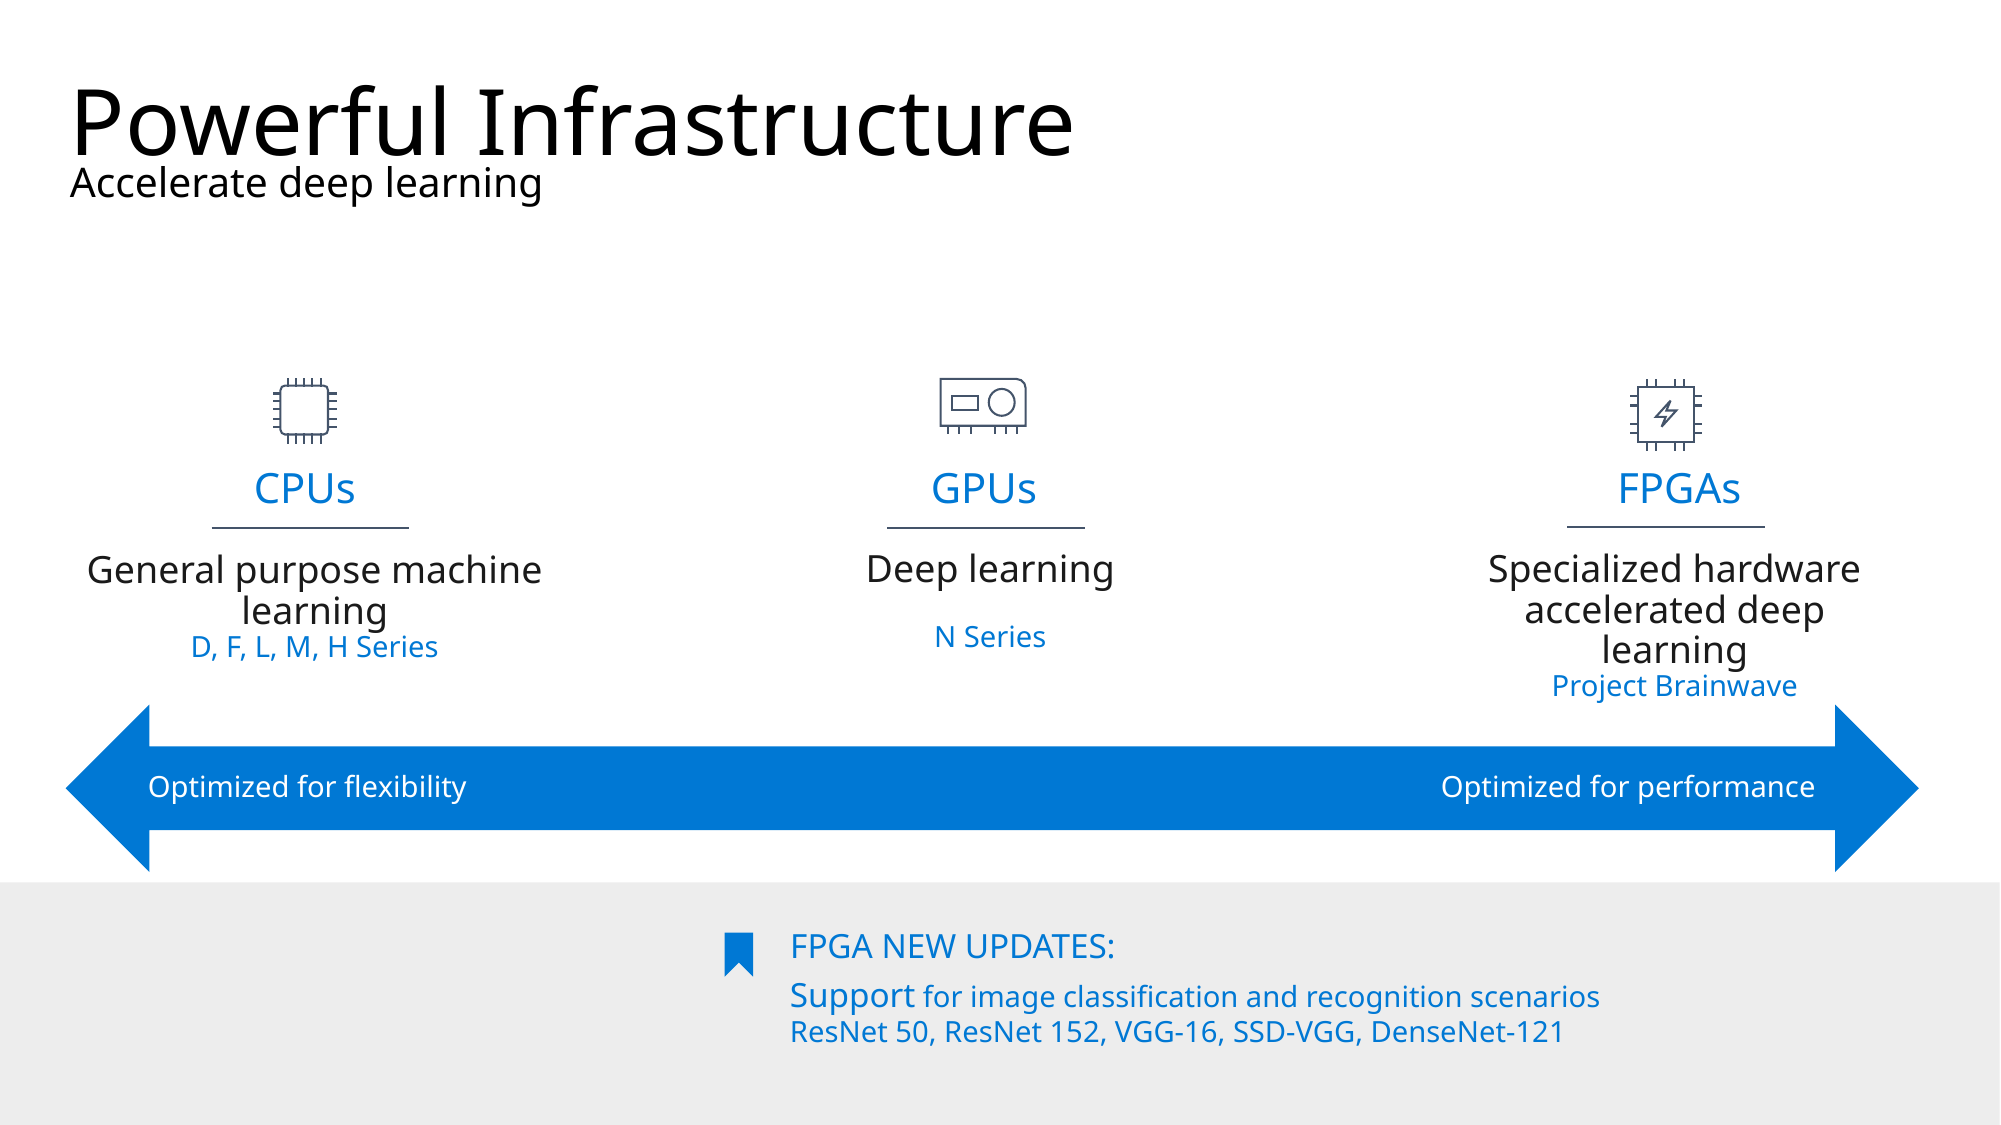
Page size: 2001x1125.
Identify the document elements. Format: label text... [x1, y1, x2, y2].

title Powerful Infrastructure [69, 49, 1930, 162]
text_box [940, 378, 1026, 434]
text_box [65, 704, 1919, 873]
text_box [774, 918, 2000, 1052]
text_box Optimized for performance [1417, 772, 1816, 805]
text_box [724, 932, 754, 977]
text_box CPUs [230, 467, 380, 514]
text_box General purpose machine learning D, F, L, M, H Series [28, 528, 601, 634]
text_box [1630, 378, 1702, 451]
text_box Specialized hardware accelerated deep learning Project Brainwave [1417, 526, 1933, 634]
text_box Optimized for flexibility [147, 772, 671, 805]
text_box [273, 378, 337, 443]
list Accelerate deep learning [69, 162, 1931, 208]
text_box FPGAs [1602, 466, 1756, 514]
text_box Deep learning N Series [704, 526, 1277, 599]
text_box [0, 882, 2000, 1125]
text_box GPUs [924, 467, 1044, 514]
